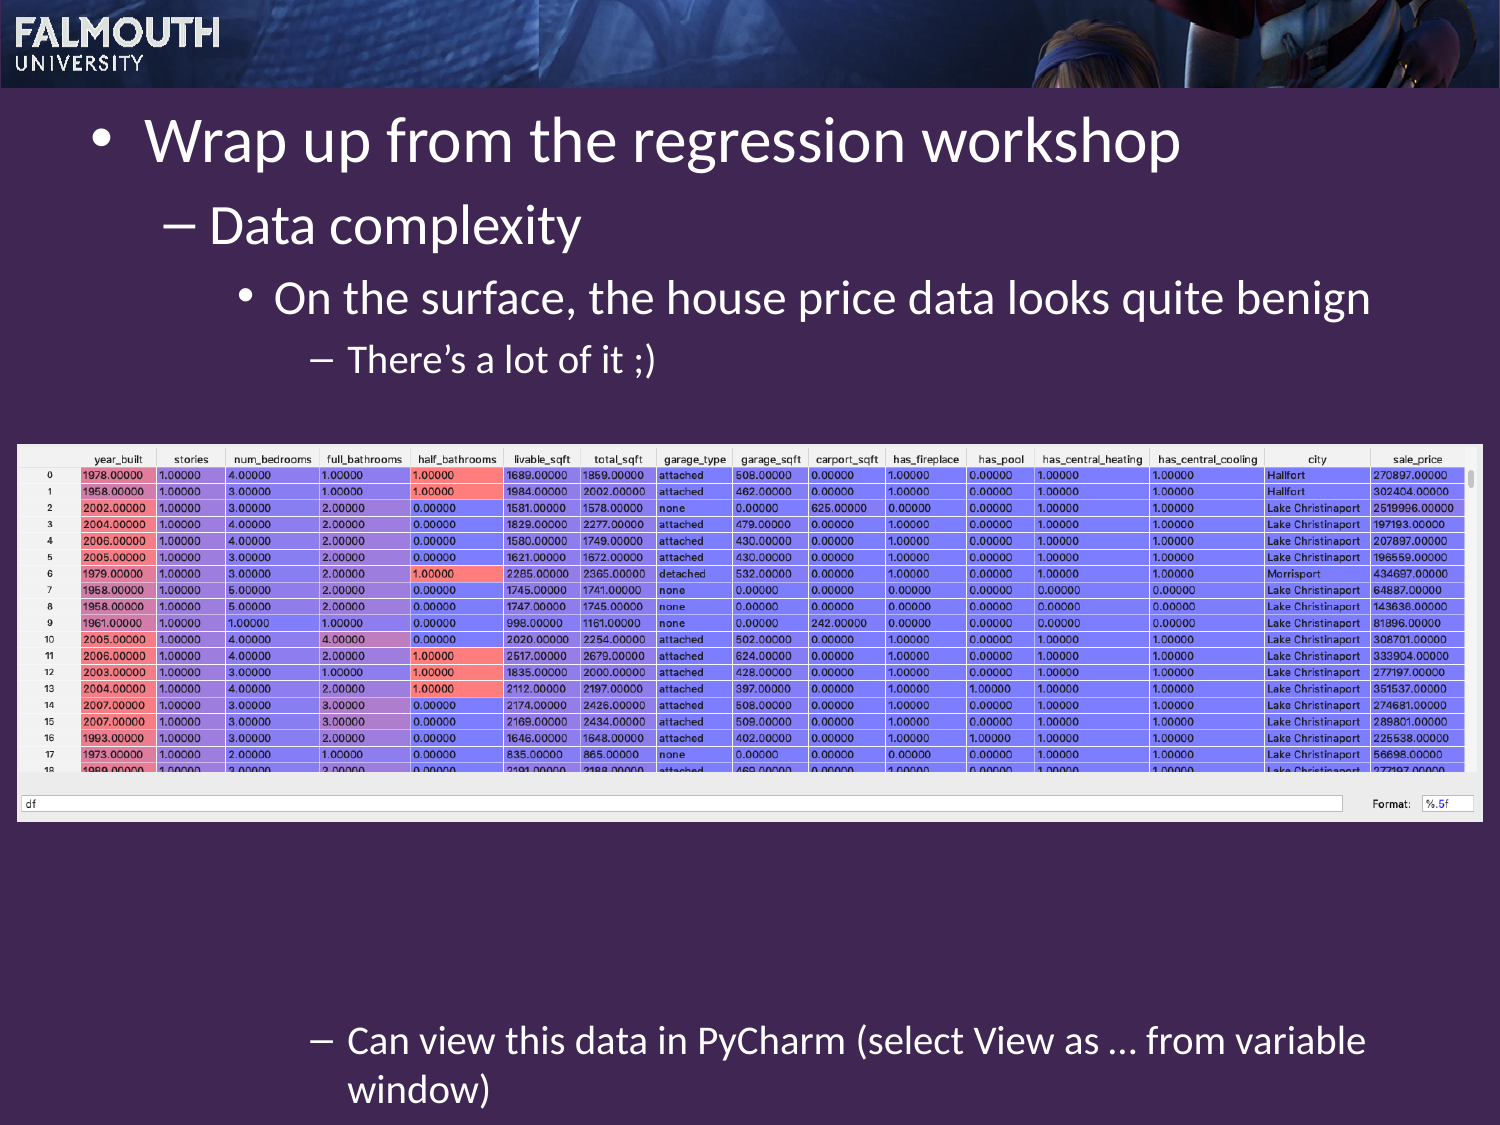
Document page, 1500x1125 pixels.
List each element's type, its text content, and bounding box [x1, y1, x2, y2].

list Wrap up from the regression workshop Data complexity On the surface, the house price data looks quite benign There’s a lot of it ;) Can view this data in PyCharm (select View as … from variable window) [75, 90, 1425, 442]
list Wrap up from the regression workshop Data complexity On the surface, the house price data looks quite benign There’s a lot of it ;) Can view this data in PyCharm (select View as … from variable window) [75, 830, 1425, 1125]
picture [0, 0, 1500, 90]
picture [17, 444, 1483, 822]
